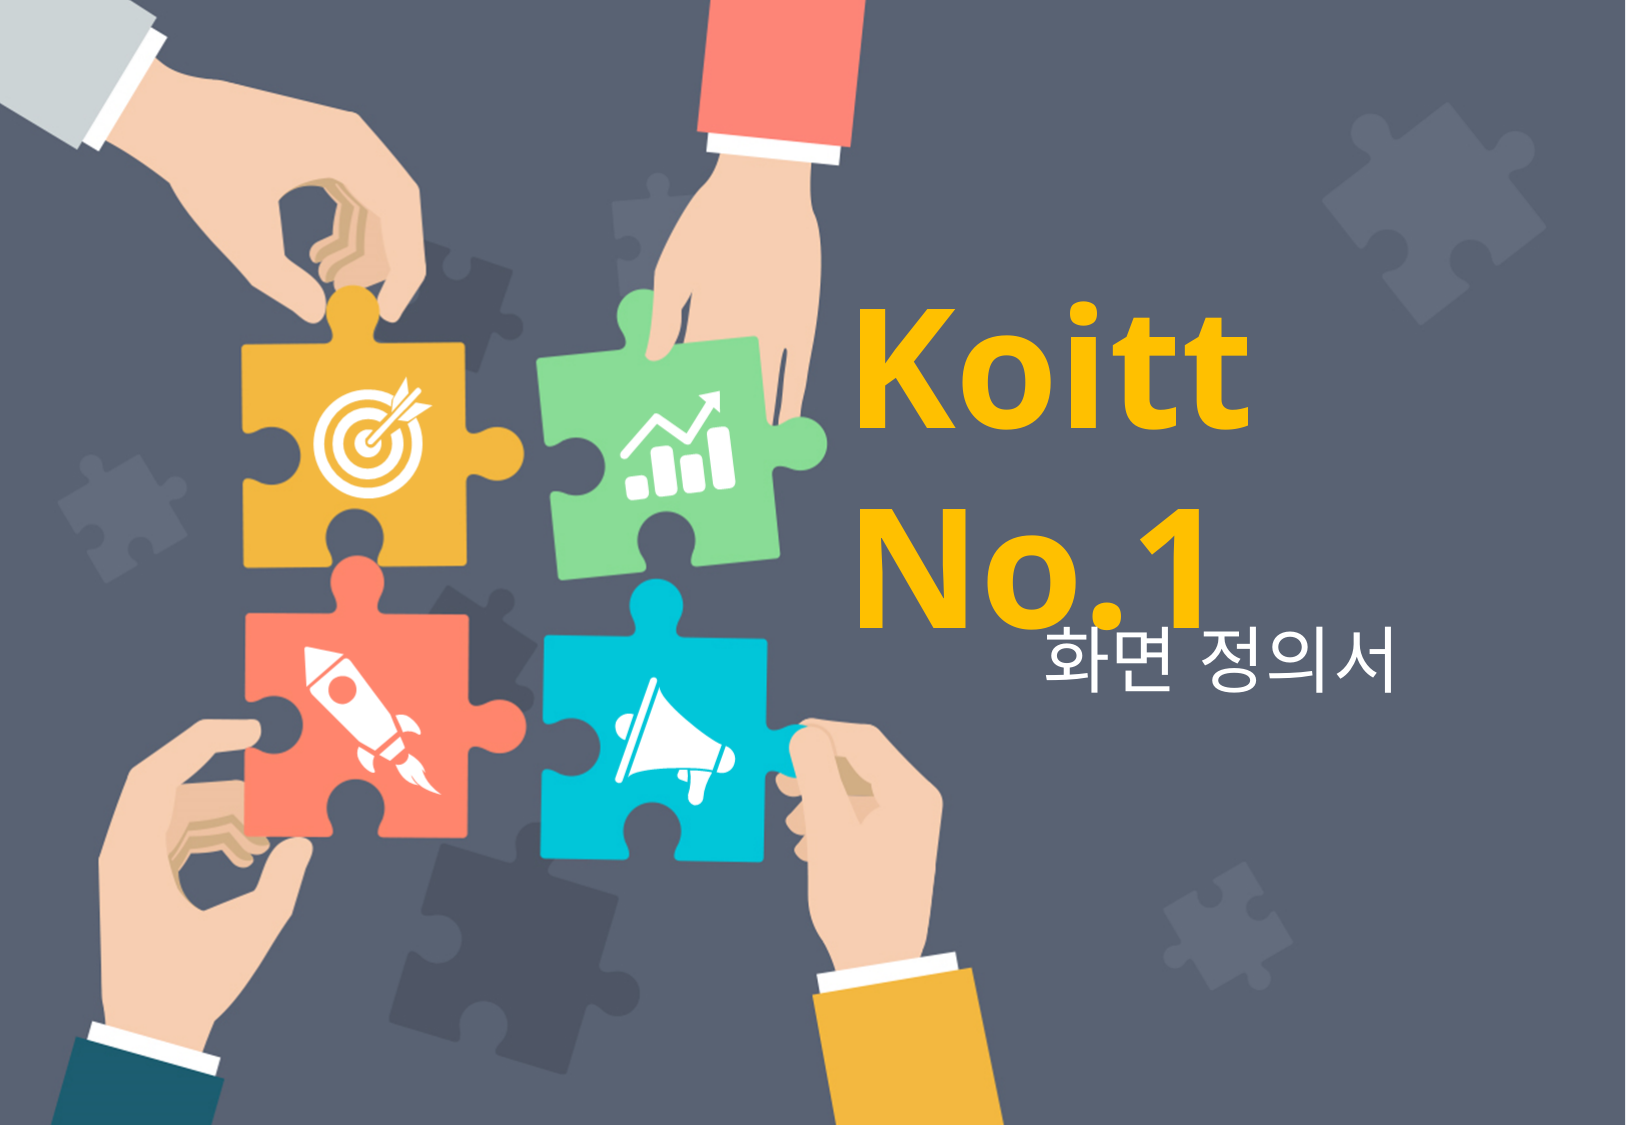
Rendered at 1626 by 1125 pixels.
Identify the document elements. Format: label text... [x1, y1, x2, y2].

picture [0, 0, 1626, 1125]
text_box Koitt No.1 [830, 353, 1625, 571]
text_box 화면 정의서 [843, 606, 1601, 710]
